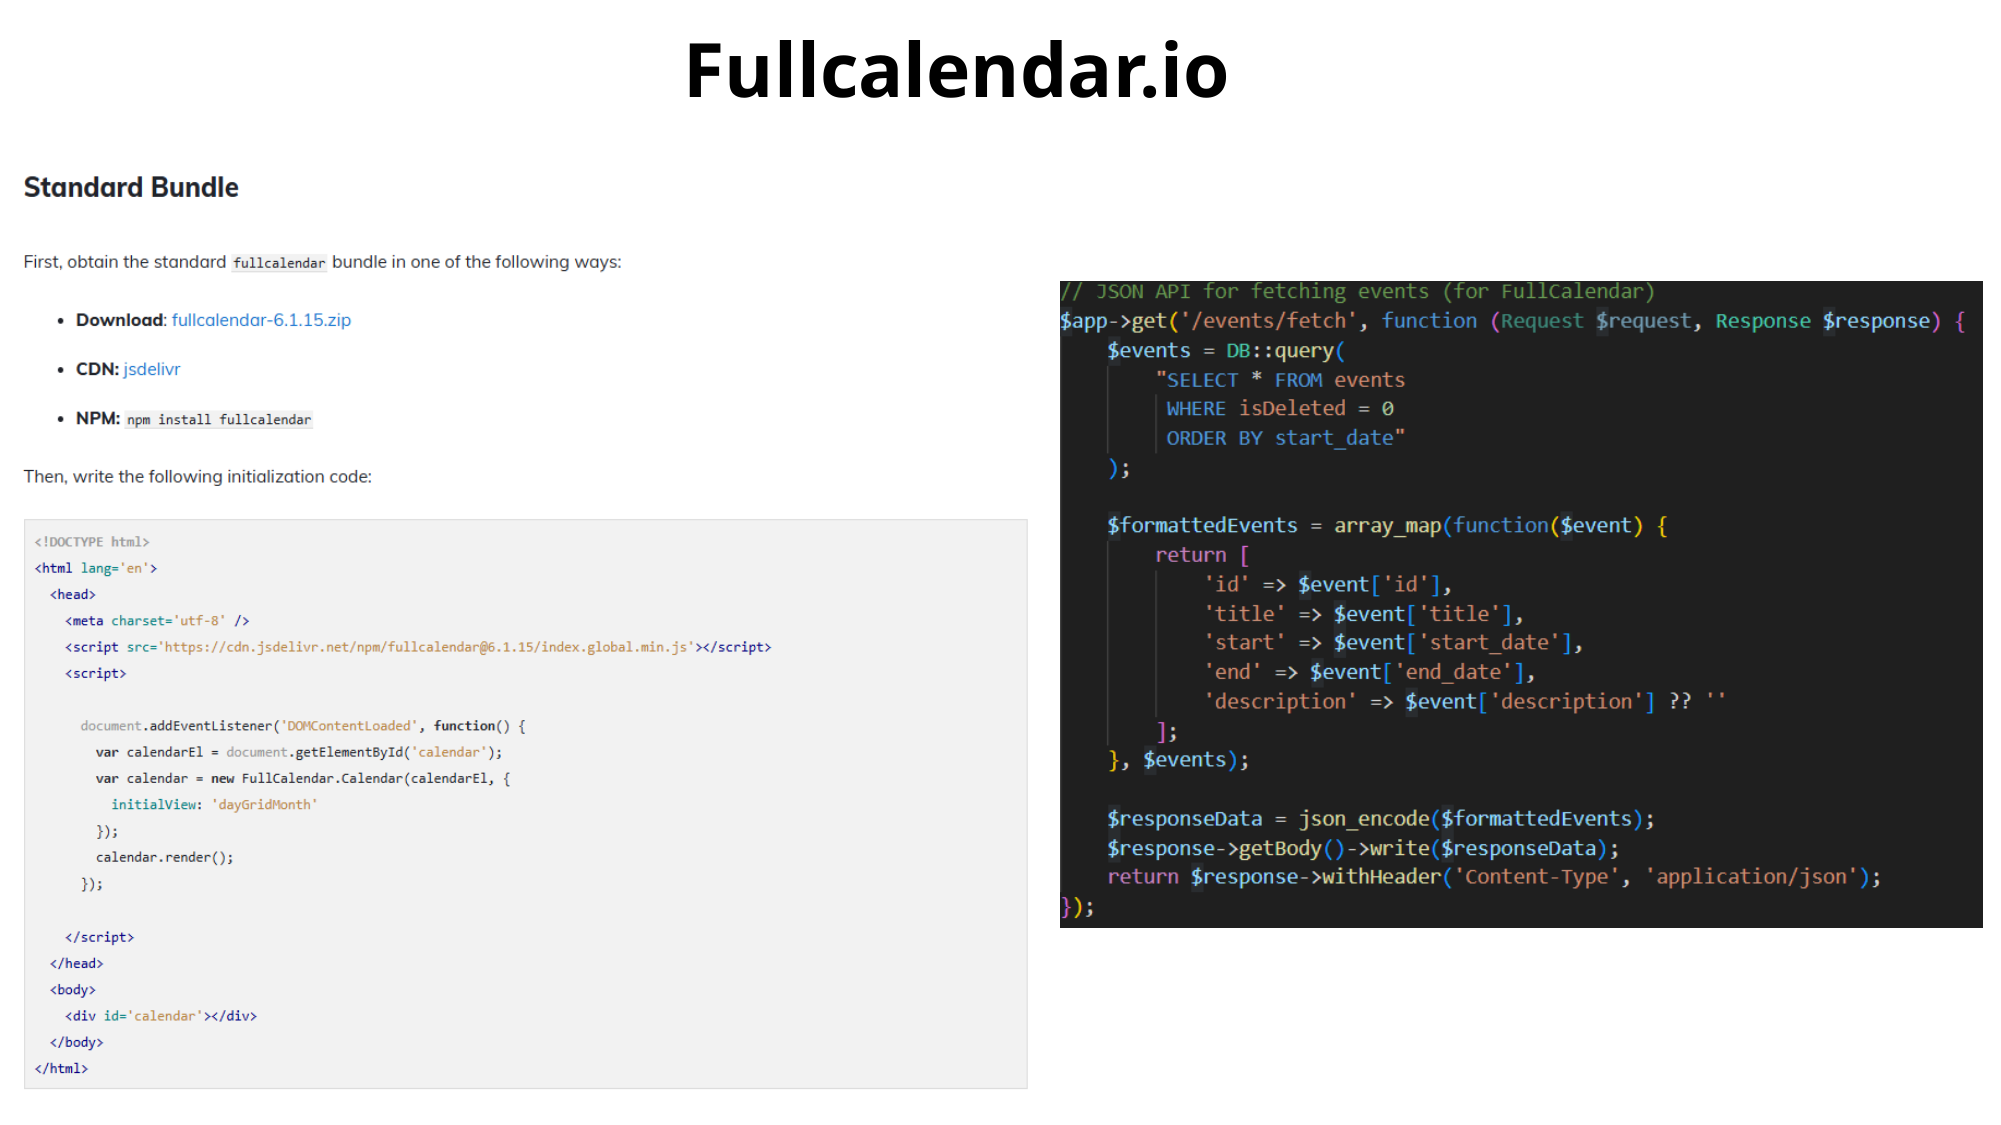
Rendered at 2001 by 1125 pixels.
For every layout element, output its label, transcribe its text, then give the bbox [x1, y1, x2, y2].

picture [1060, 281, 1983, 928]
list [0, 157, 1030, 1096]
title Fullcalendar.io [668, 25, 2000, 212]
